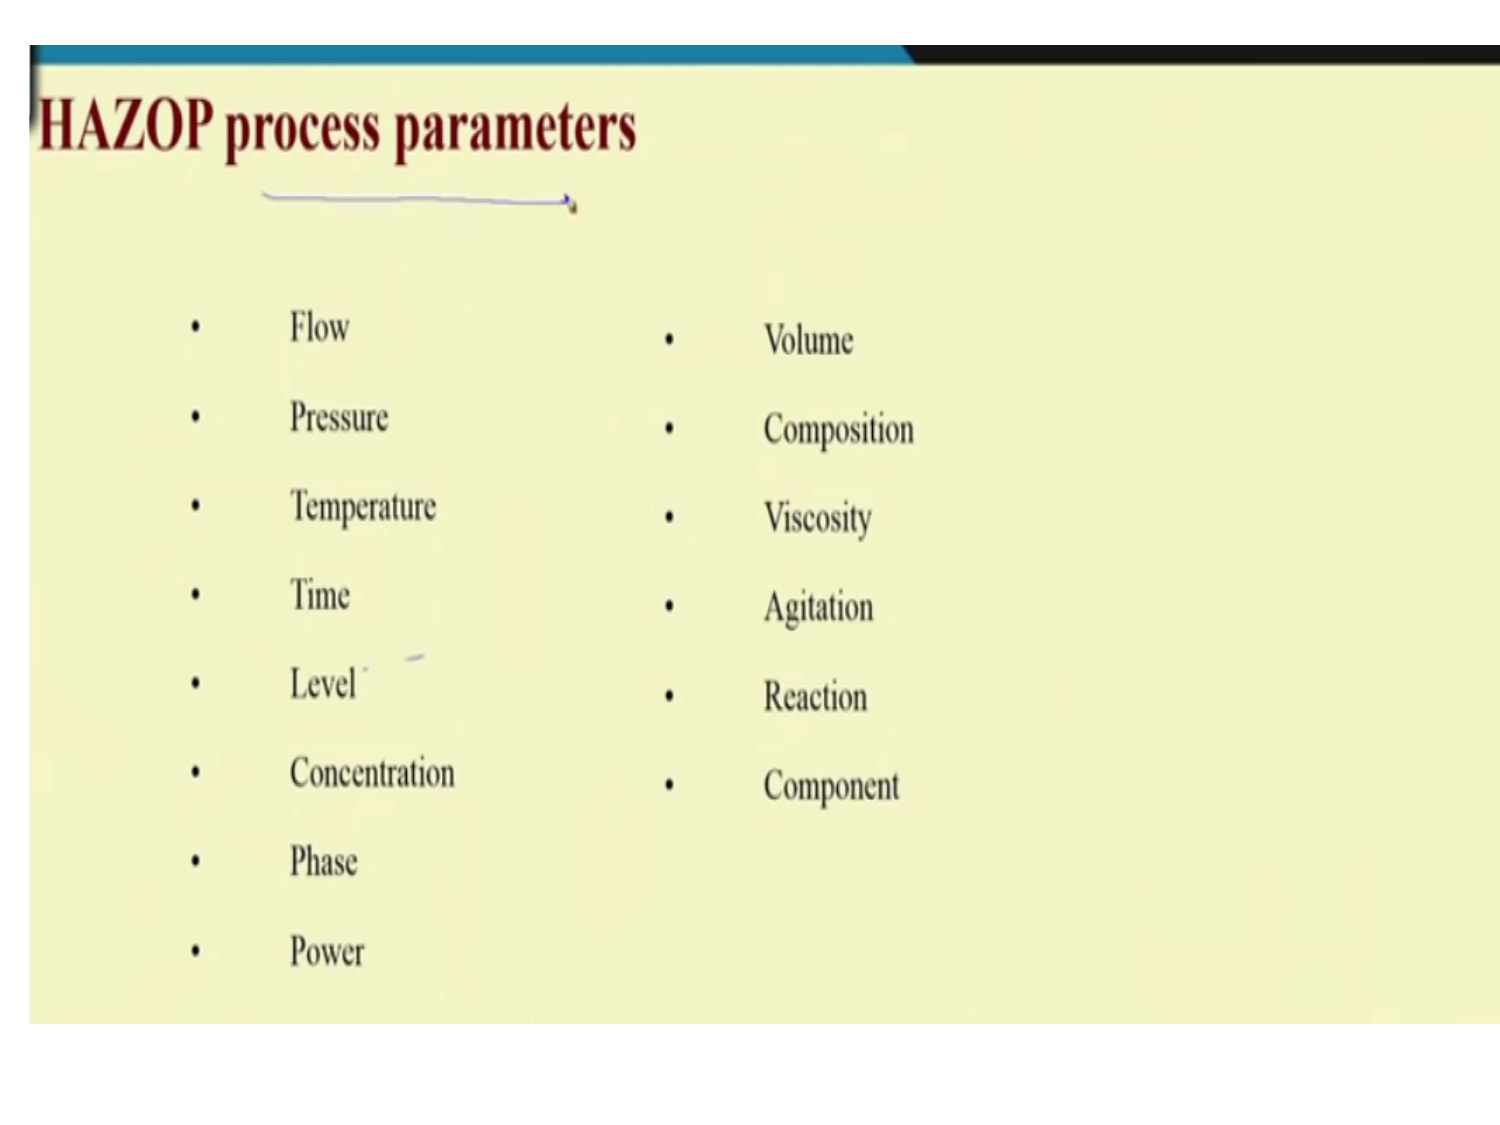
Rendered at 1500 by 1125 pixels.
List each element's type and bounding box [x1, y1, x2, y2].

list [29, 44, 1500, 1024]
